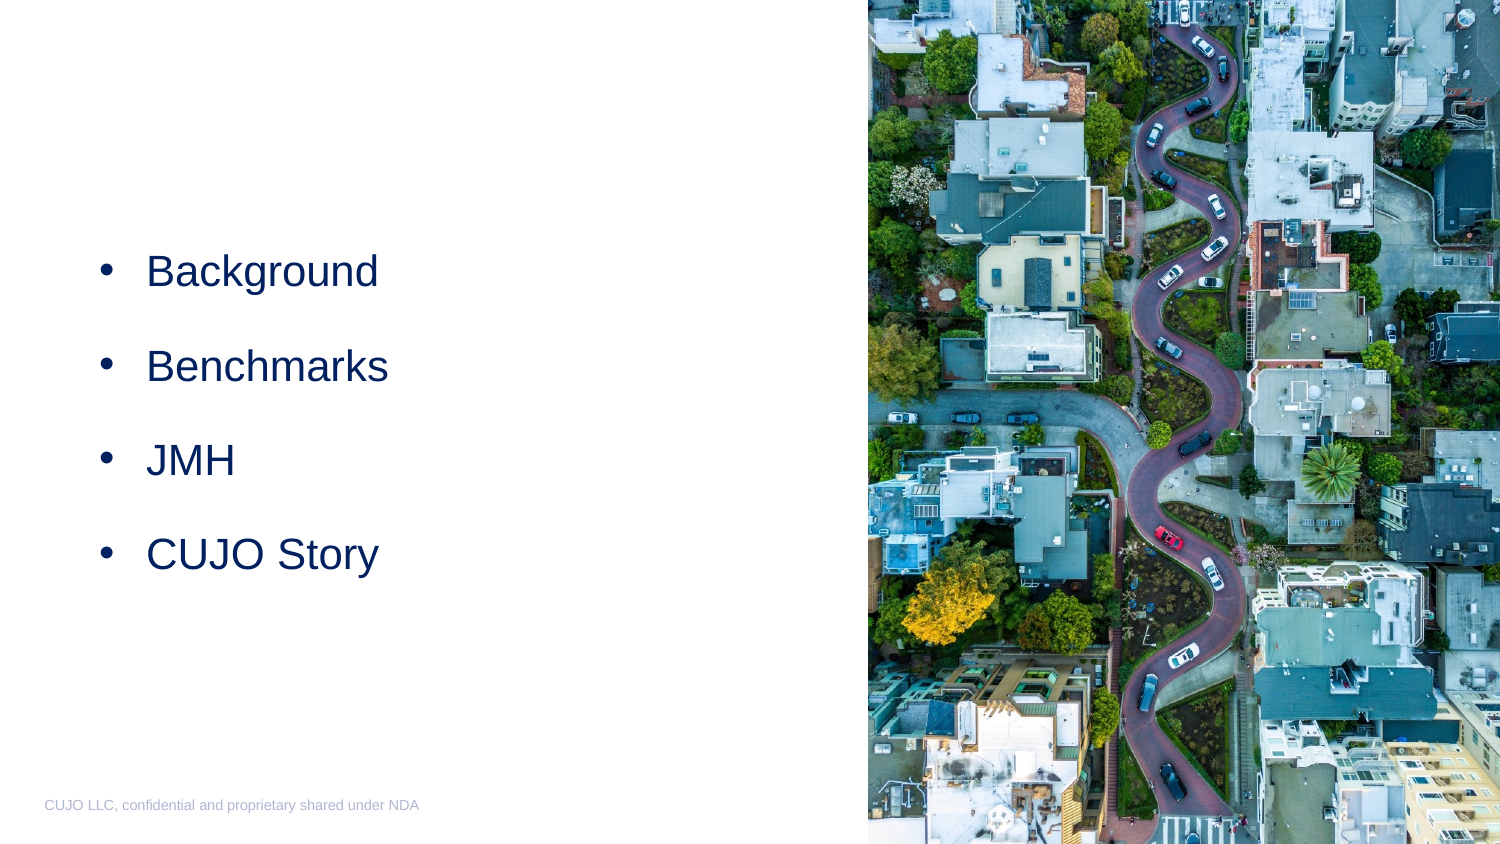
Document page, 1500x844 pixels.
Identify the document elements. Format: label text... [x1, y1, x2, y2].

picture [868, 0, 1500, 844]
list Background Benchmarks JMH CUJO Story [84, 209, 574, 603]
